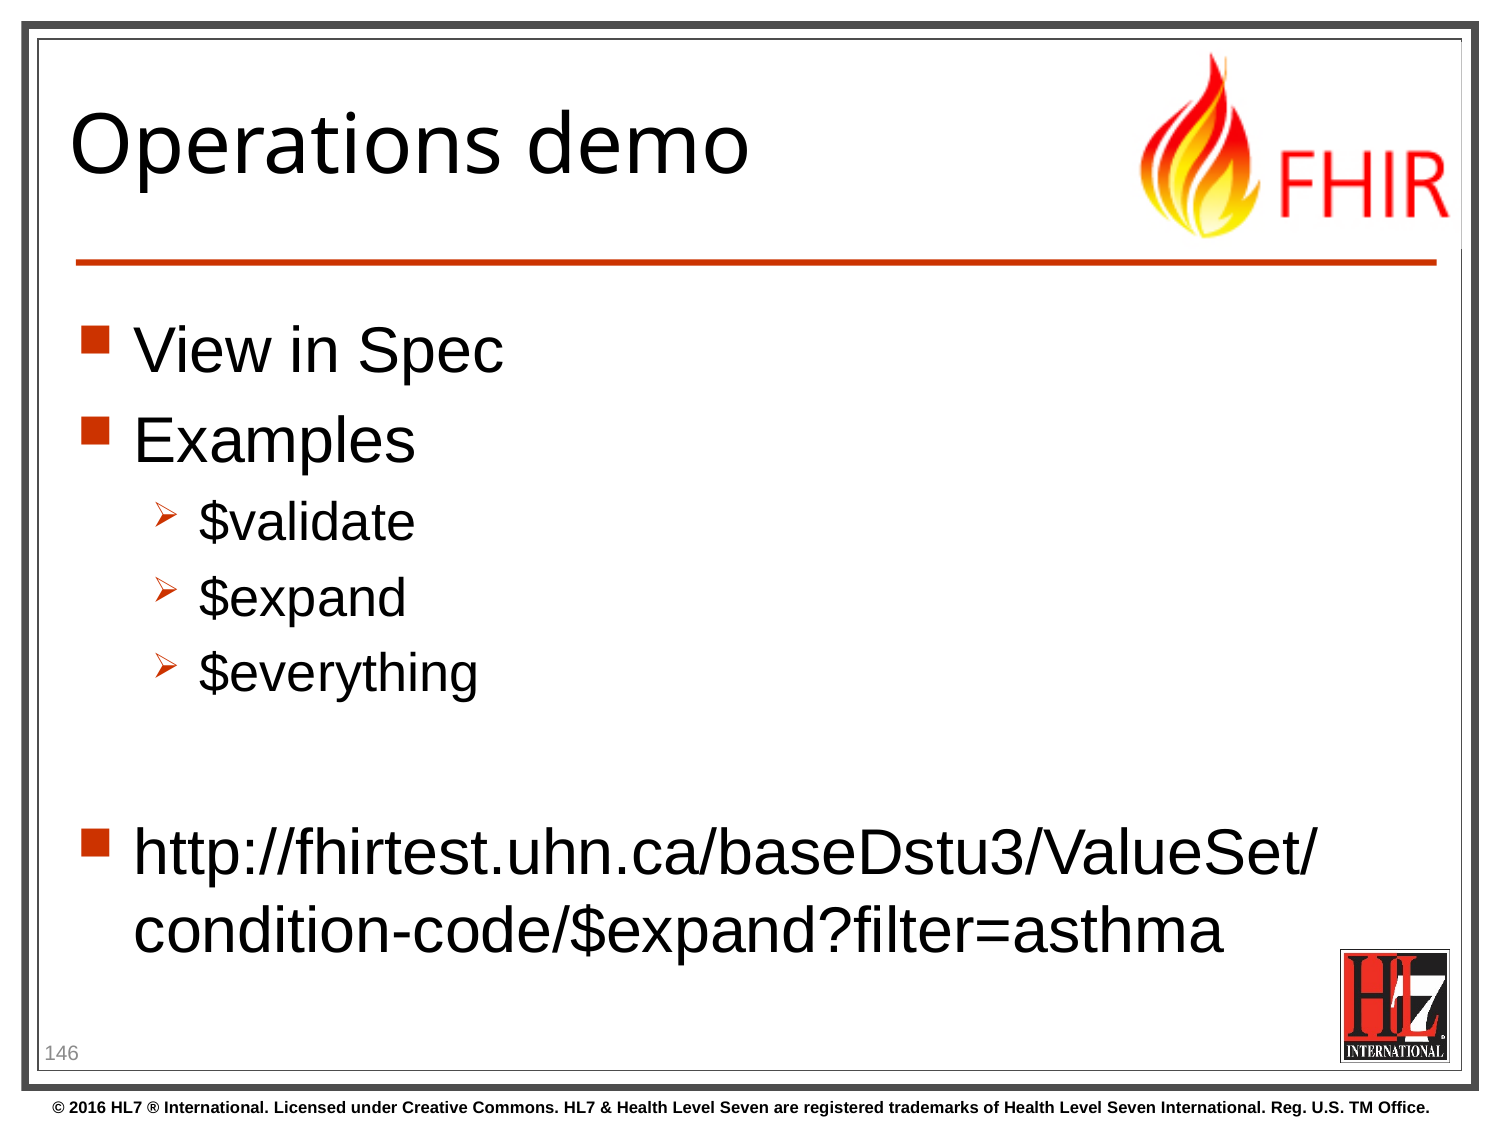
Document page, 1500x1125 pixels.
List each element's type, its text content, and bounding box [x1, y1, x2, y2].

picture [1340, 949, 1450, 1063]
title Operations demo [53, 54, 1128, 244]
list View in Spec Examples $validate $expand $everything http://fhirtest.uhn.ca/baseDstu3/ValueSet/condition-code/$expand?filter=asthma [62, 299, 1438, 1035]
slide_number 146 [29, 1034, 148, 1071]
picture [1128, 42, 1462, 249]
